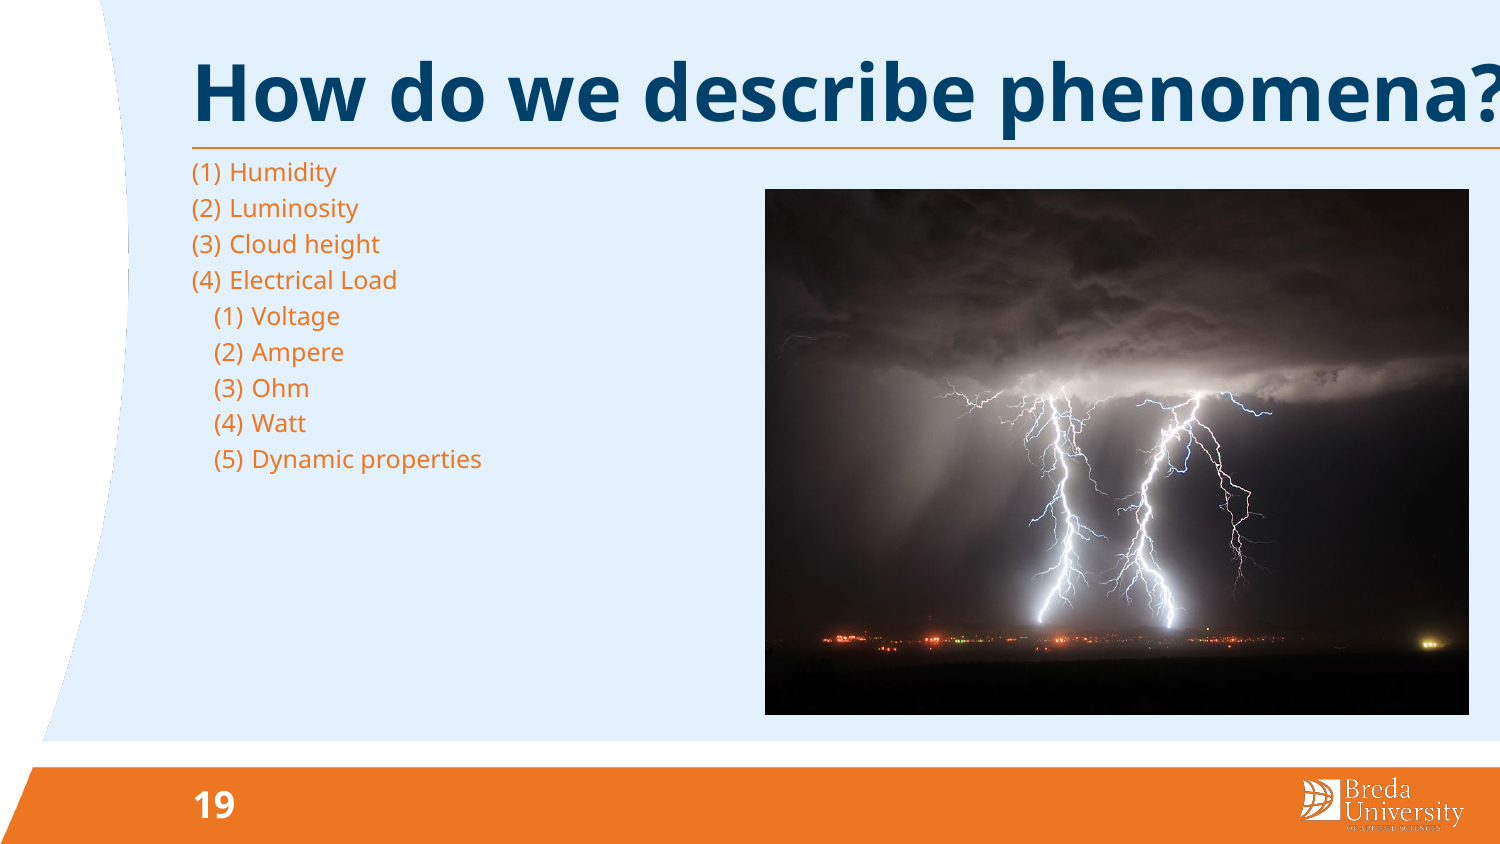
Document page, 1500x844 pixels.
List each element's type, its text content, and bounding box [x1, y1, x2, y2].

picture [0, 0, 1500, 844]
list Humidity Luminosity Cloud height Electrical Load Voltage Ampere Ohm Watt Dynamic properties [191, 150, 1341, 715]
slide_number 19 [177, 773, 351, 819]
title How do we describe phenomena? [191, 0, 1500, 138]
